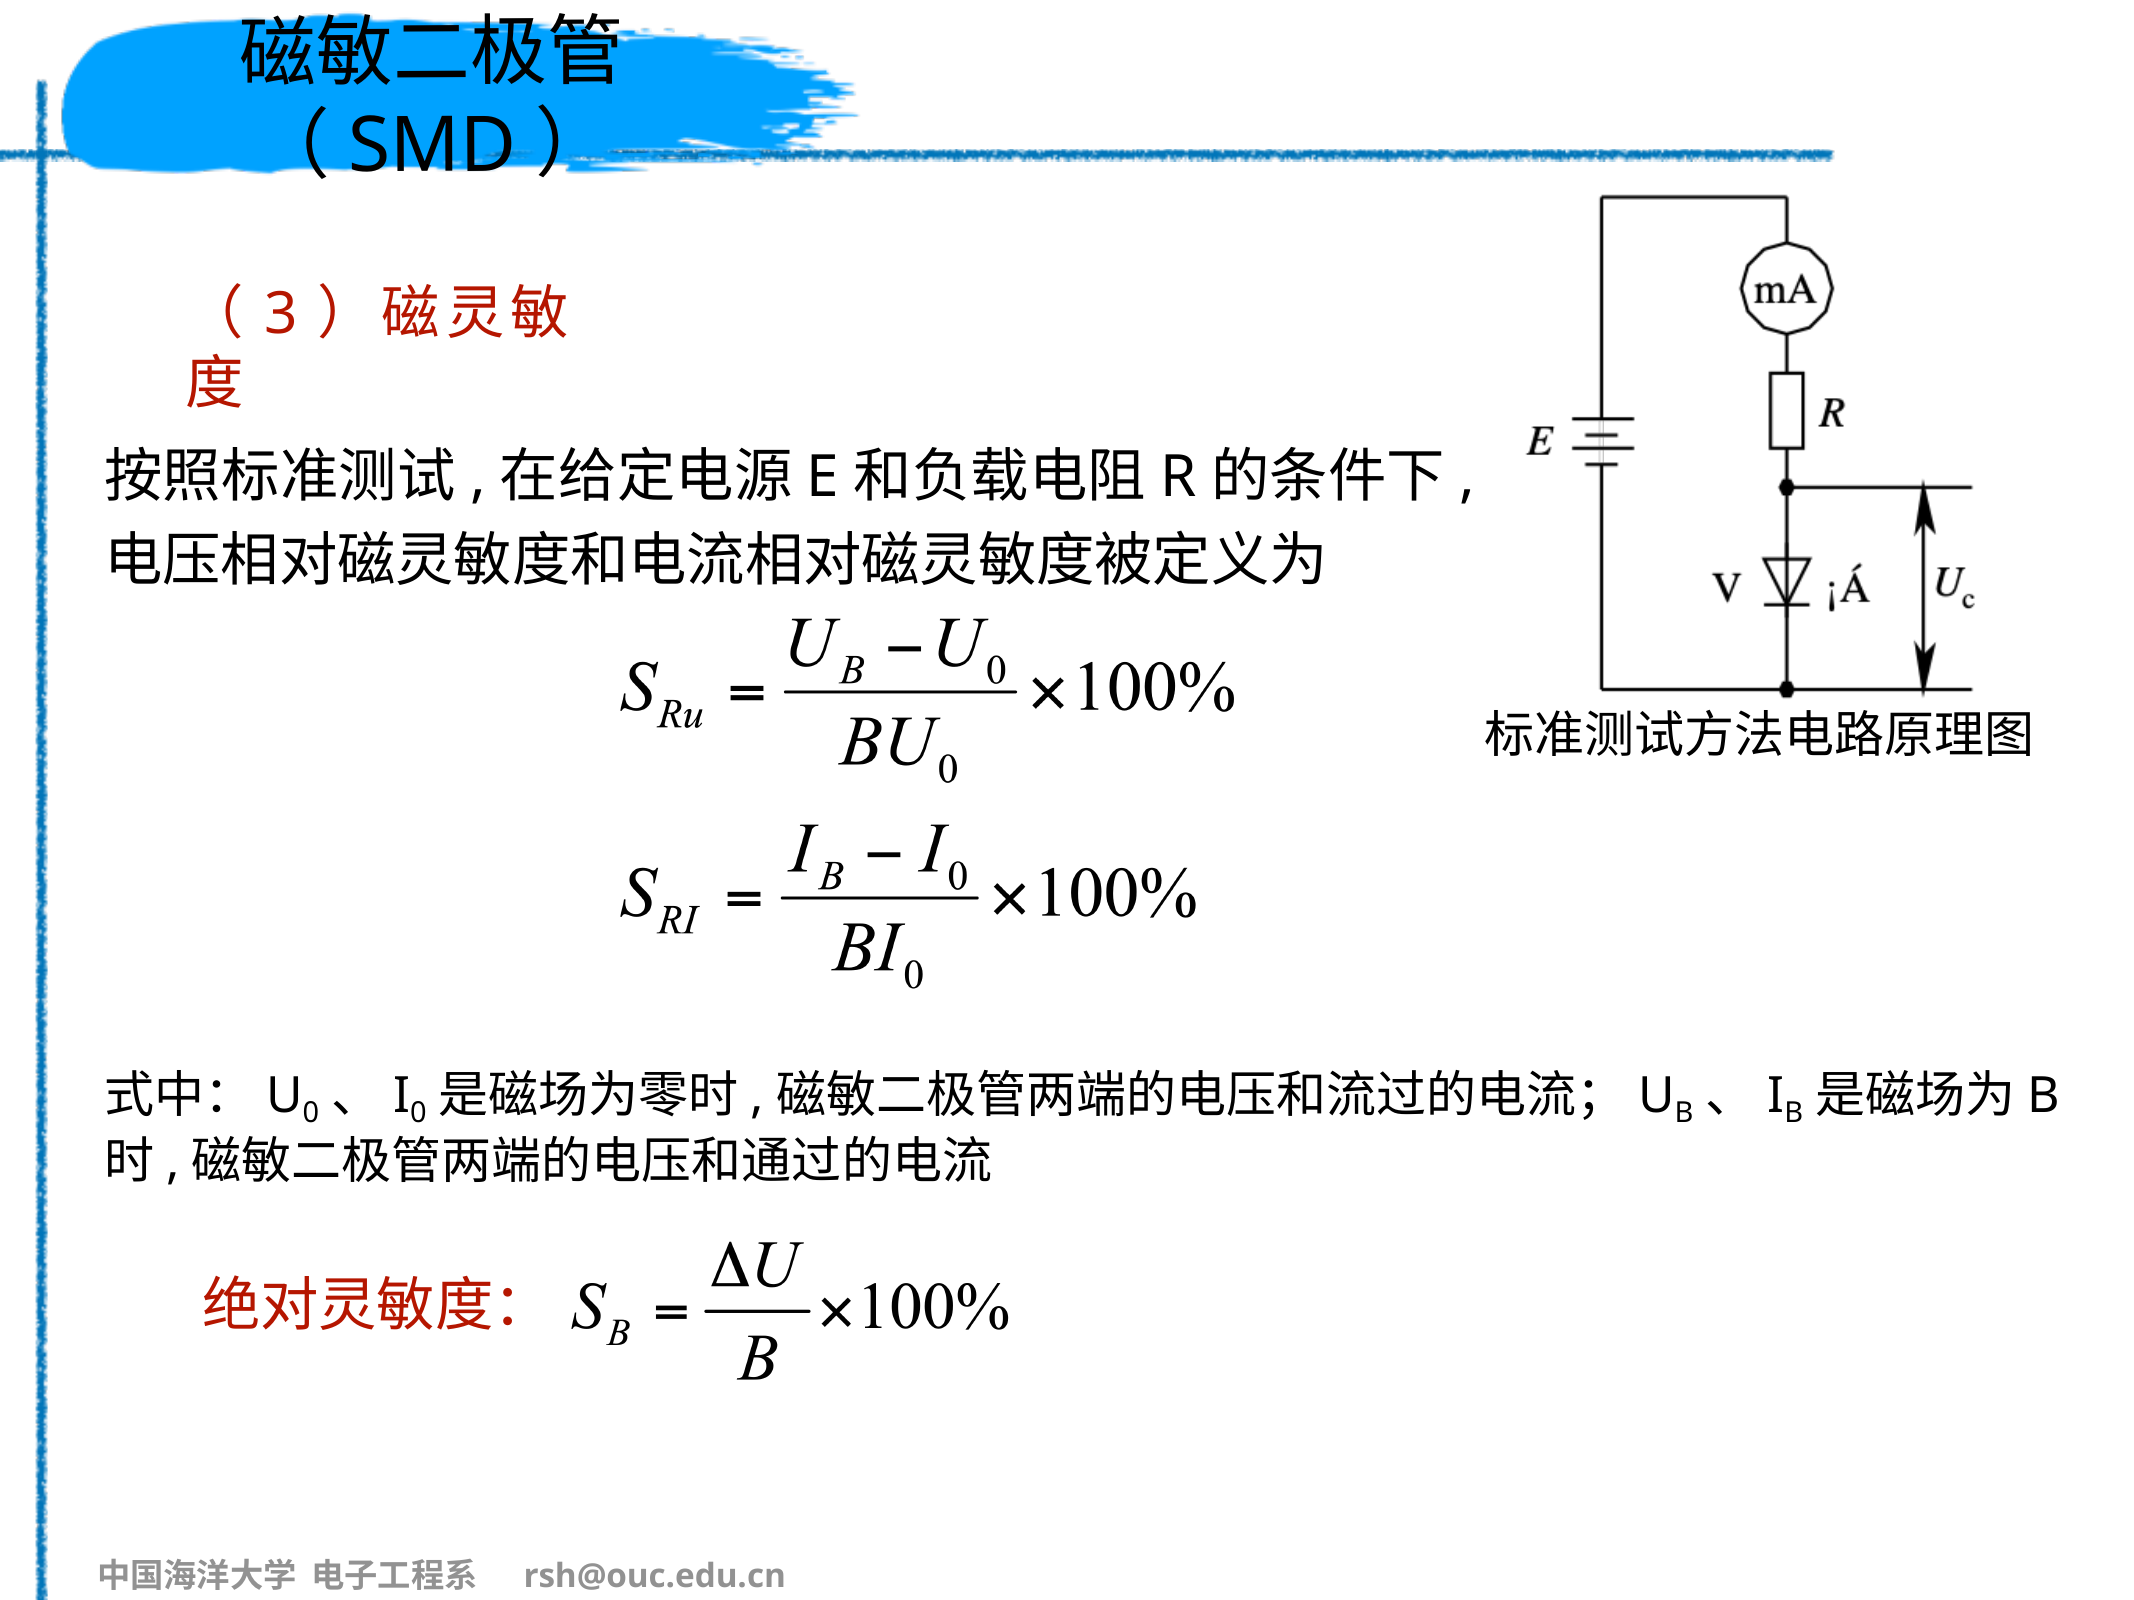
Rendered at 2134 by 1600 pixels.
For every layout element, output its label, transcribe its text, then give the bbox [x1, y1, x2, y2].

text_box 式中：U0、I0是磁场为零时,磁敏二极管两端的电压和流过的电流；UB、IB是磁场为B时,磁敏二极管两端的电压和通过的电流 [95, 1054, 2075, 1197]
picture [798, 10, 1474, 178]
text_box 按照标准测试,在给定电源E和负载电阻R的条件下,电压相对磁灵敏度和电流相对磁灵敏度被定义为 [95, 415, 1474, 601]
text_box 绝对灵敏度： [194, 1259, 559, 1344]
picture [608, 594, 1249, 1006]
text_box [1474, 142, 2055, 779]
title 磁敏二极管（SMD） [66, 0, 799, 188]
text_box （3）磁灵敏度 [177, 301, 578, 389]
picture [559, 1223, 1022, 1394]
picture [0, 10, 67, 1600]
